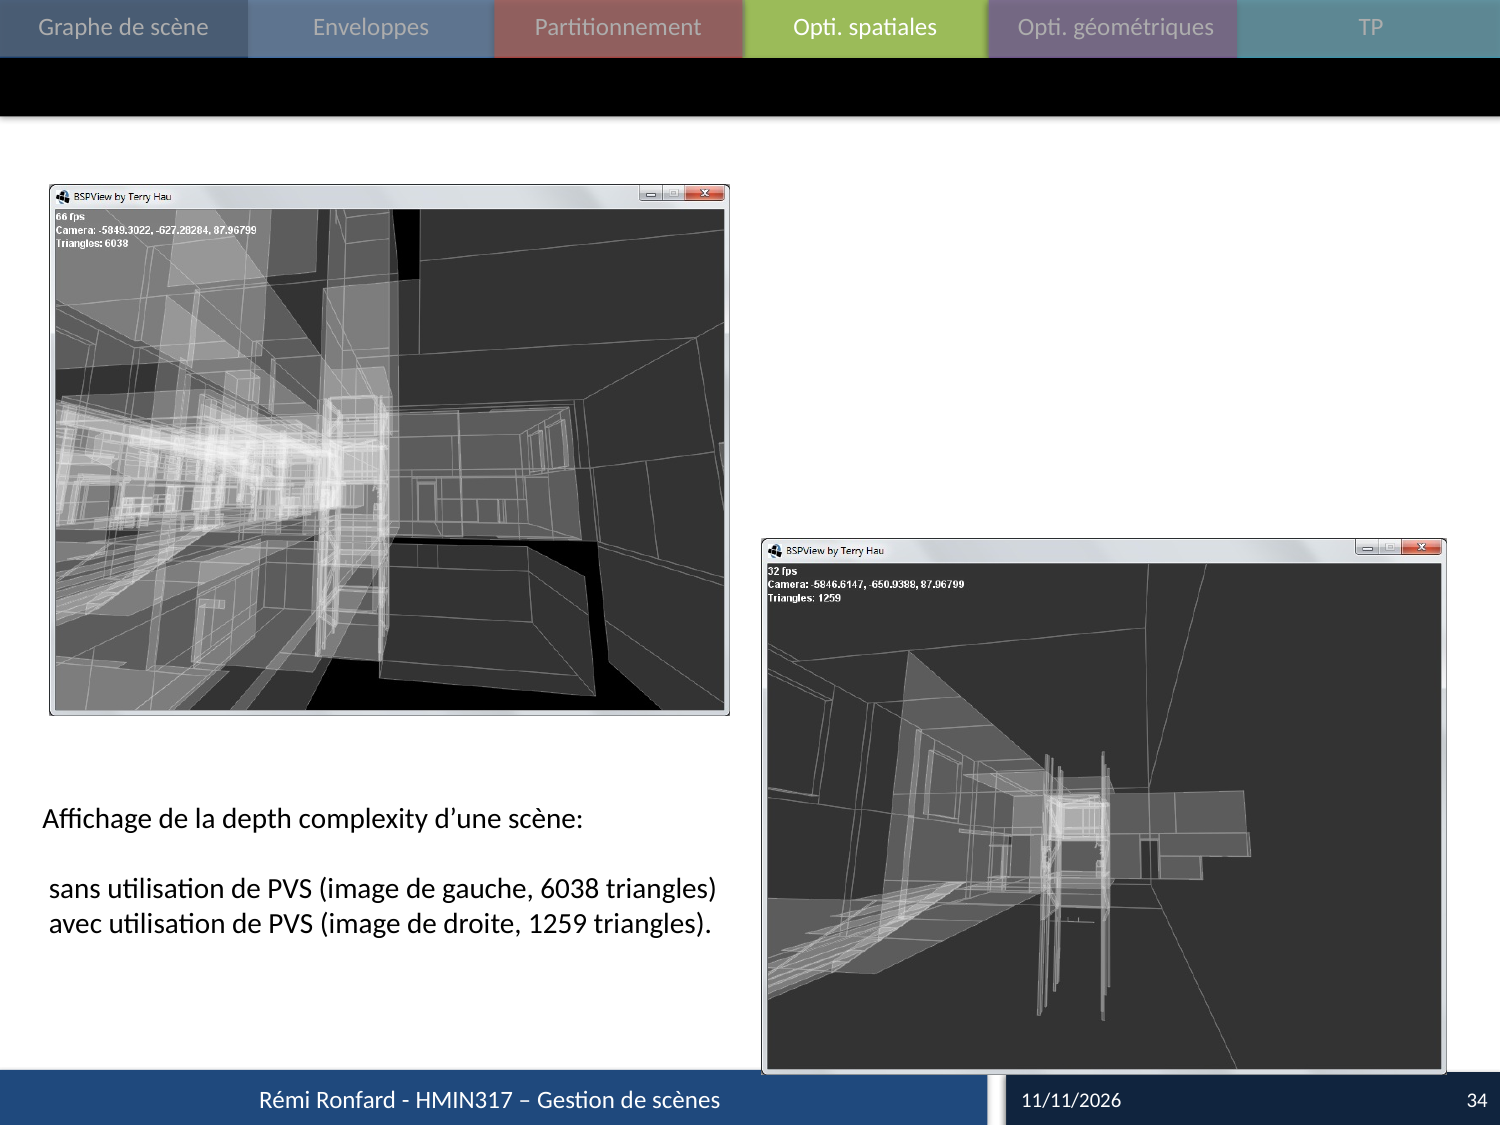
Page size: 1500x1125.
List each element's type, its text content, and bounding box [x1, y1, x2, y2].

footer Rémi Ronfard - HMIN317 – Gestion de scènes [0, 1069, 988, 1125]
picture [761, 538, 1448, 1075]
picture [49, 184, 730, 717]
text_box Affichage de la depth complexity d’une scène: sans utilisation de PVS (image de gauche, 6038 triangles) avec utilisation de PVS (image de droite, 1259 triangles). [27, 792, 756, 947]
slide_number 34 [1153, 1071, 1500, 1125]
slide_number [1006, 1083, 1153, 1125]
